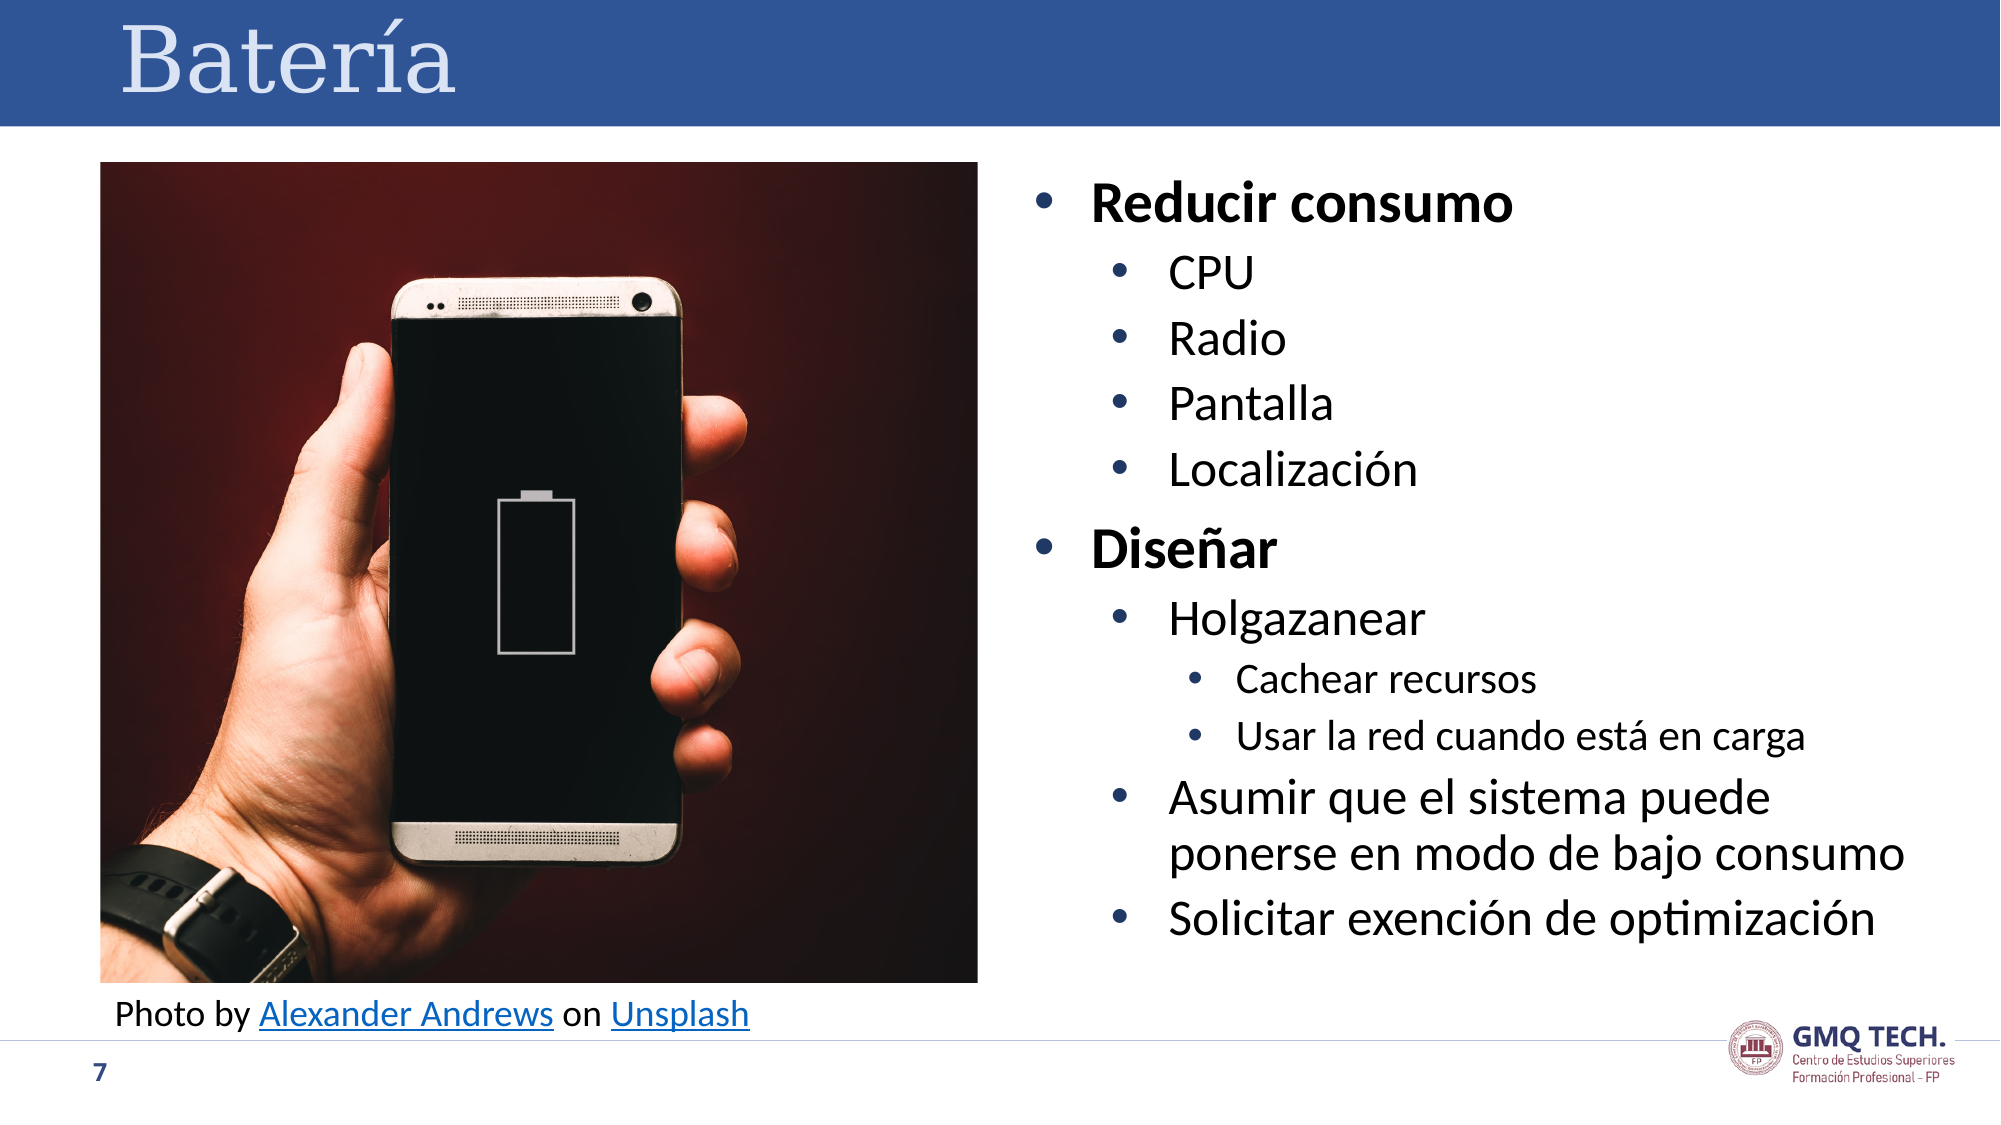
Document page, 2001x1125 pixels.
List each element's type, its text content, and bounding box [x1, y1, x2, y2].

text_box Photo by Alexander Andrews on Unsplash [100, 981, 1101, 1042]
title Batería [0, 0, 2000, 127]
picture [1727, 1019, 1955, 1083]
picture [100, 162, 978, 983]
slide_number 7 [50, 1041, 150, 1106]
list Reducir consumo CPU Radio Pantalla Localización Diseñar Holgazanear Cachear recursos Usar la red cuando está en carga Asumir que el sistema puede ponerse en modo de bajo consumo Solicitar exención de optimización [1018, 163, 1923, 983]
